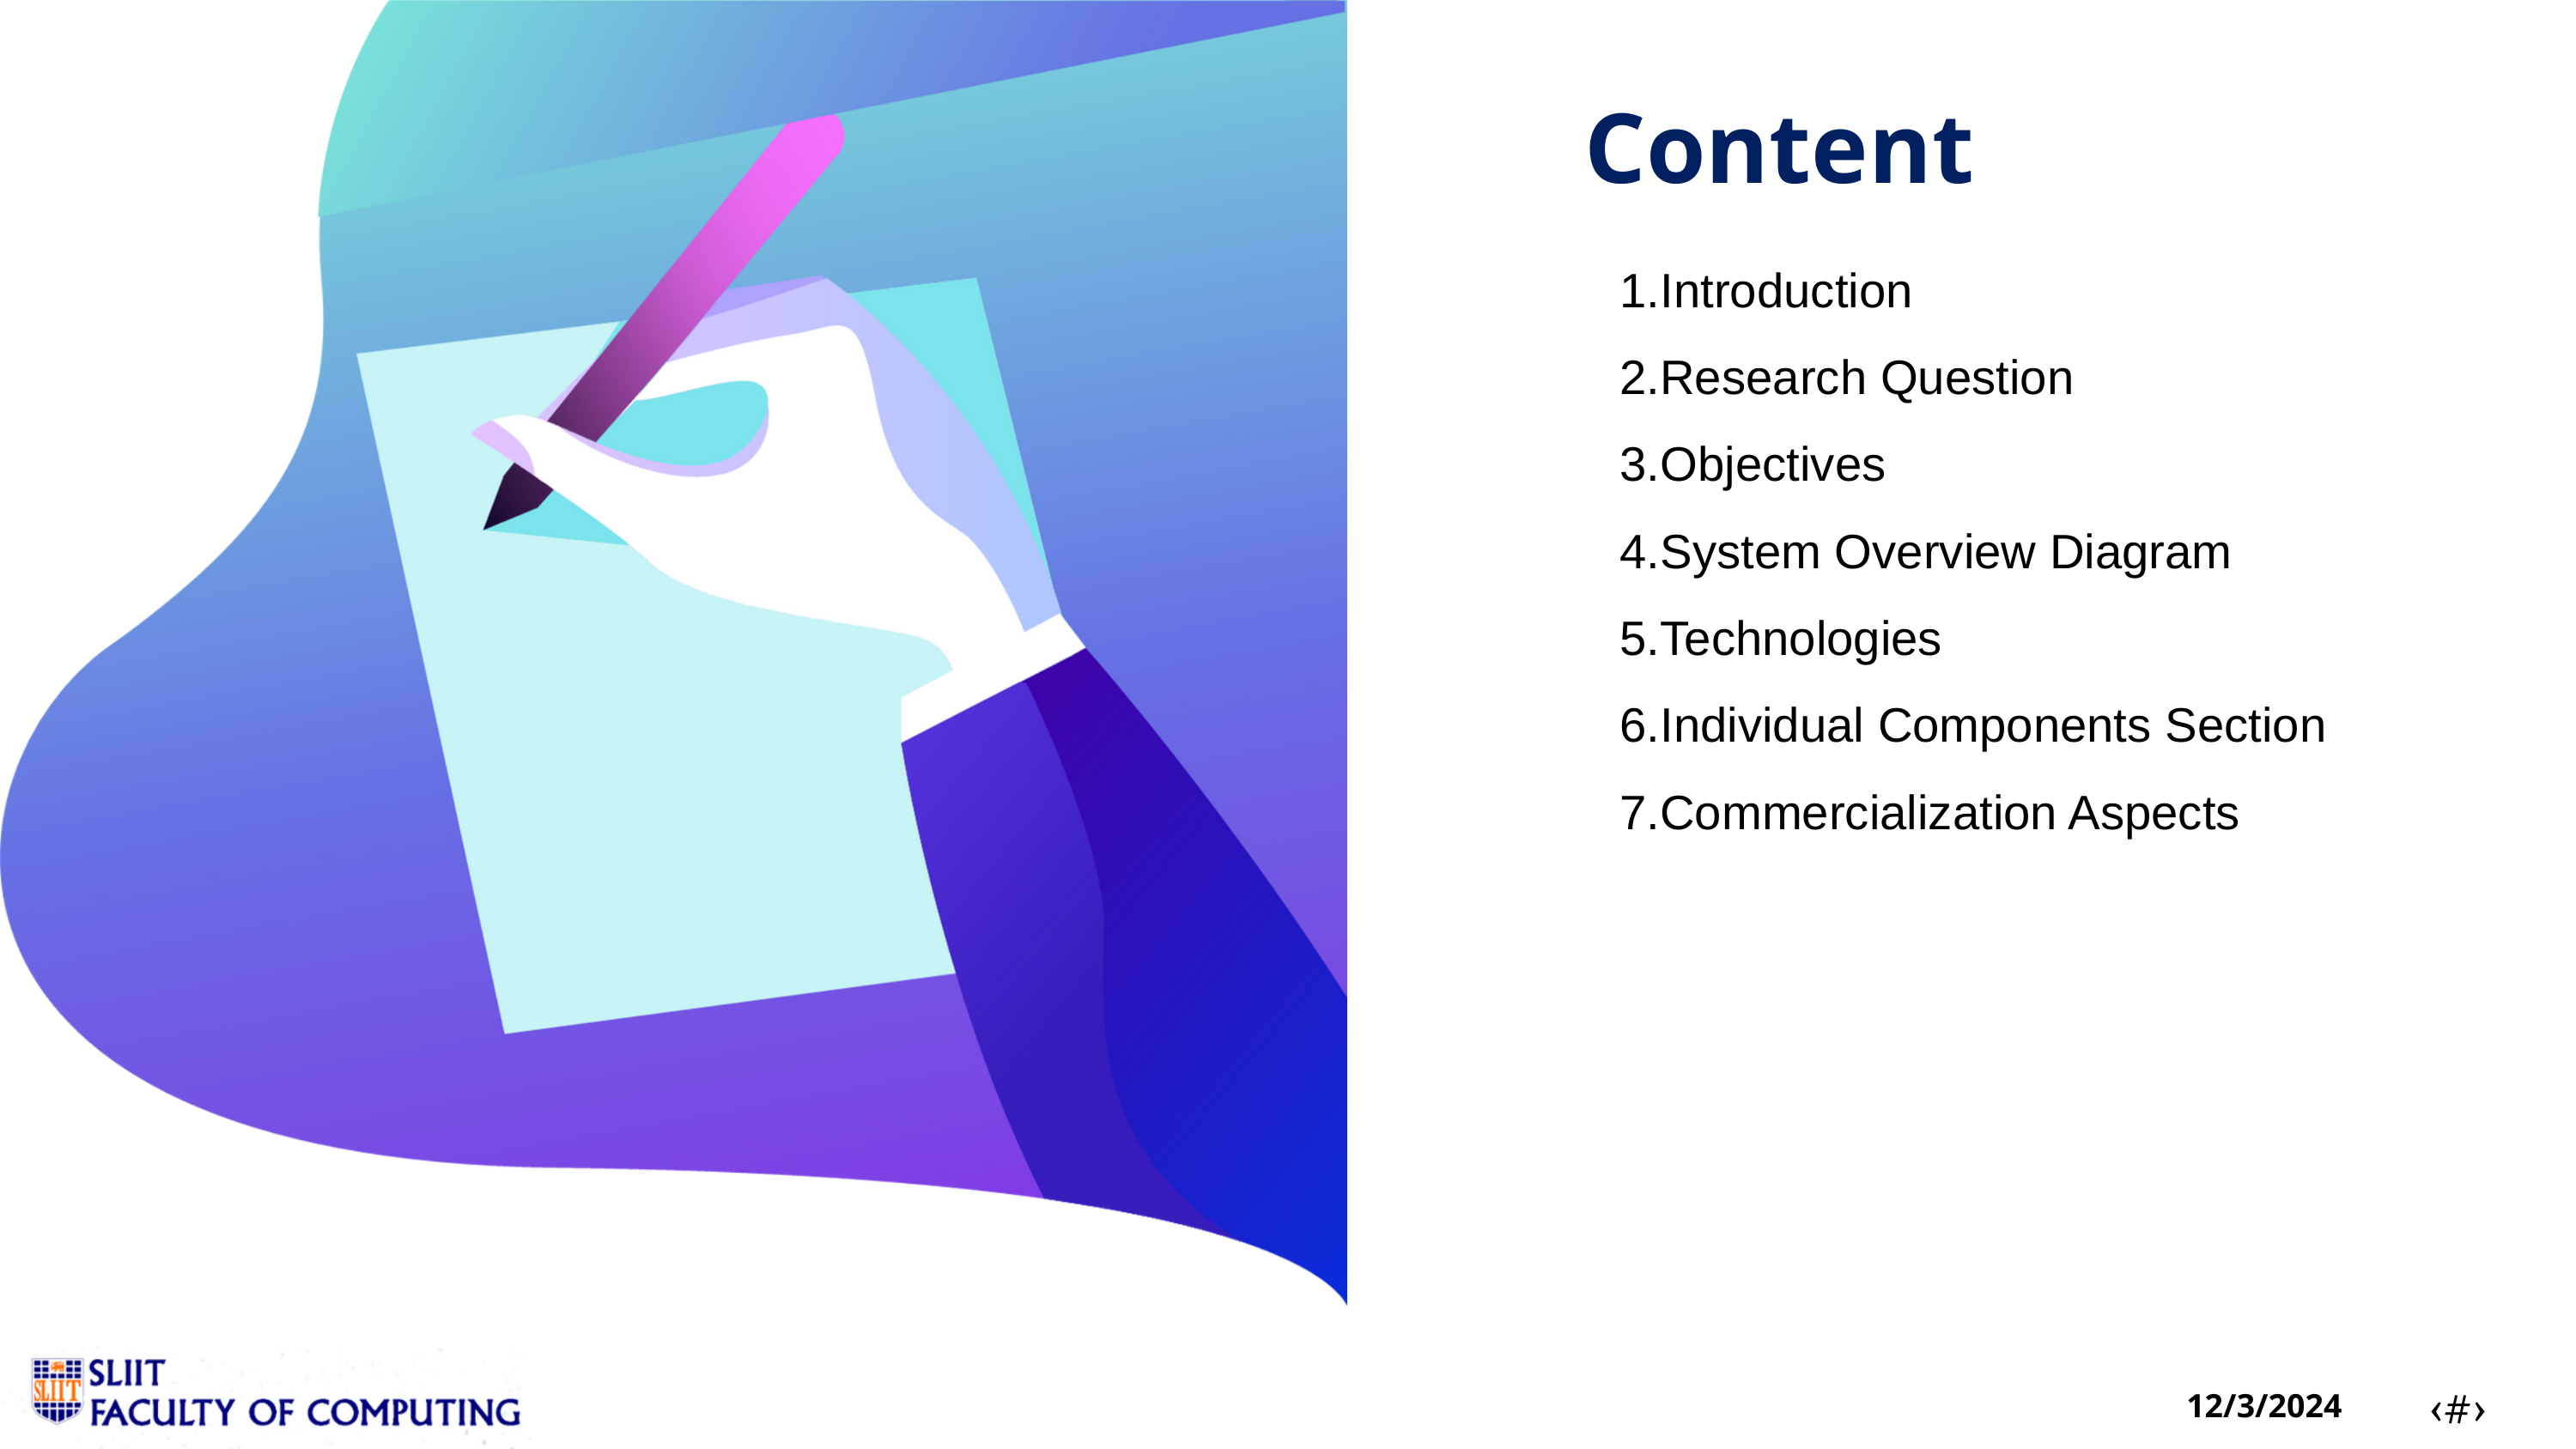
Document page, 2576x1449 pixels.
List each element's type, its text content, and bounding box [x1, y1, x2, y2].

text_box [0, 0, 1347, 1306]
text_box Content [1584, 87, 2139, 203]
text_box Introduction Research Question Objectives System Overview Diagram Technologies Individual Components Section Commercialization Aspects [1585, 230, 2576, 926]
text_box ‹#› [2428, 1375, 2548, 1434]
text_box [0, 1346, 532, 1449]
text_box 12/3/2024 [2186, 1385, 2386, 1425]
